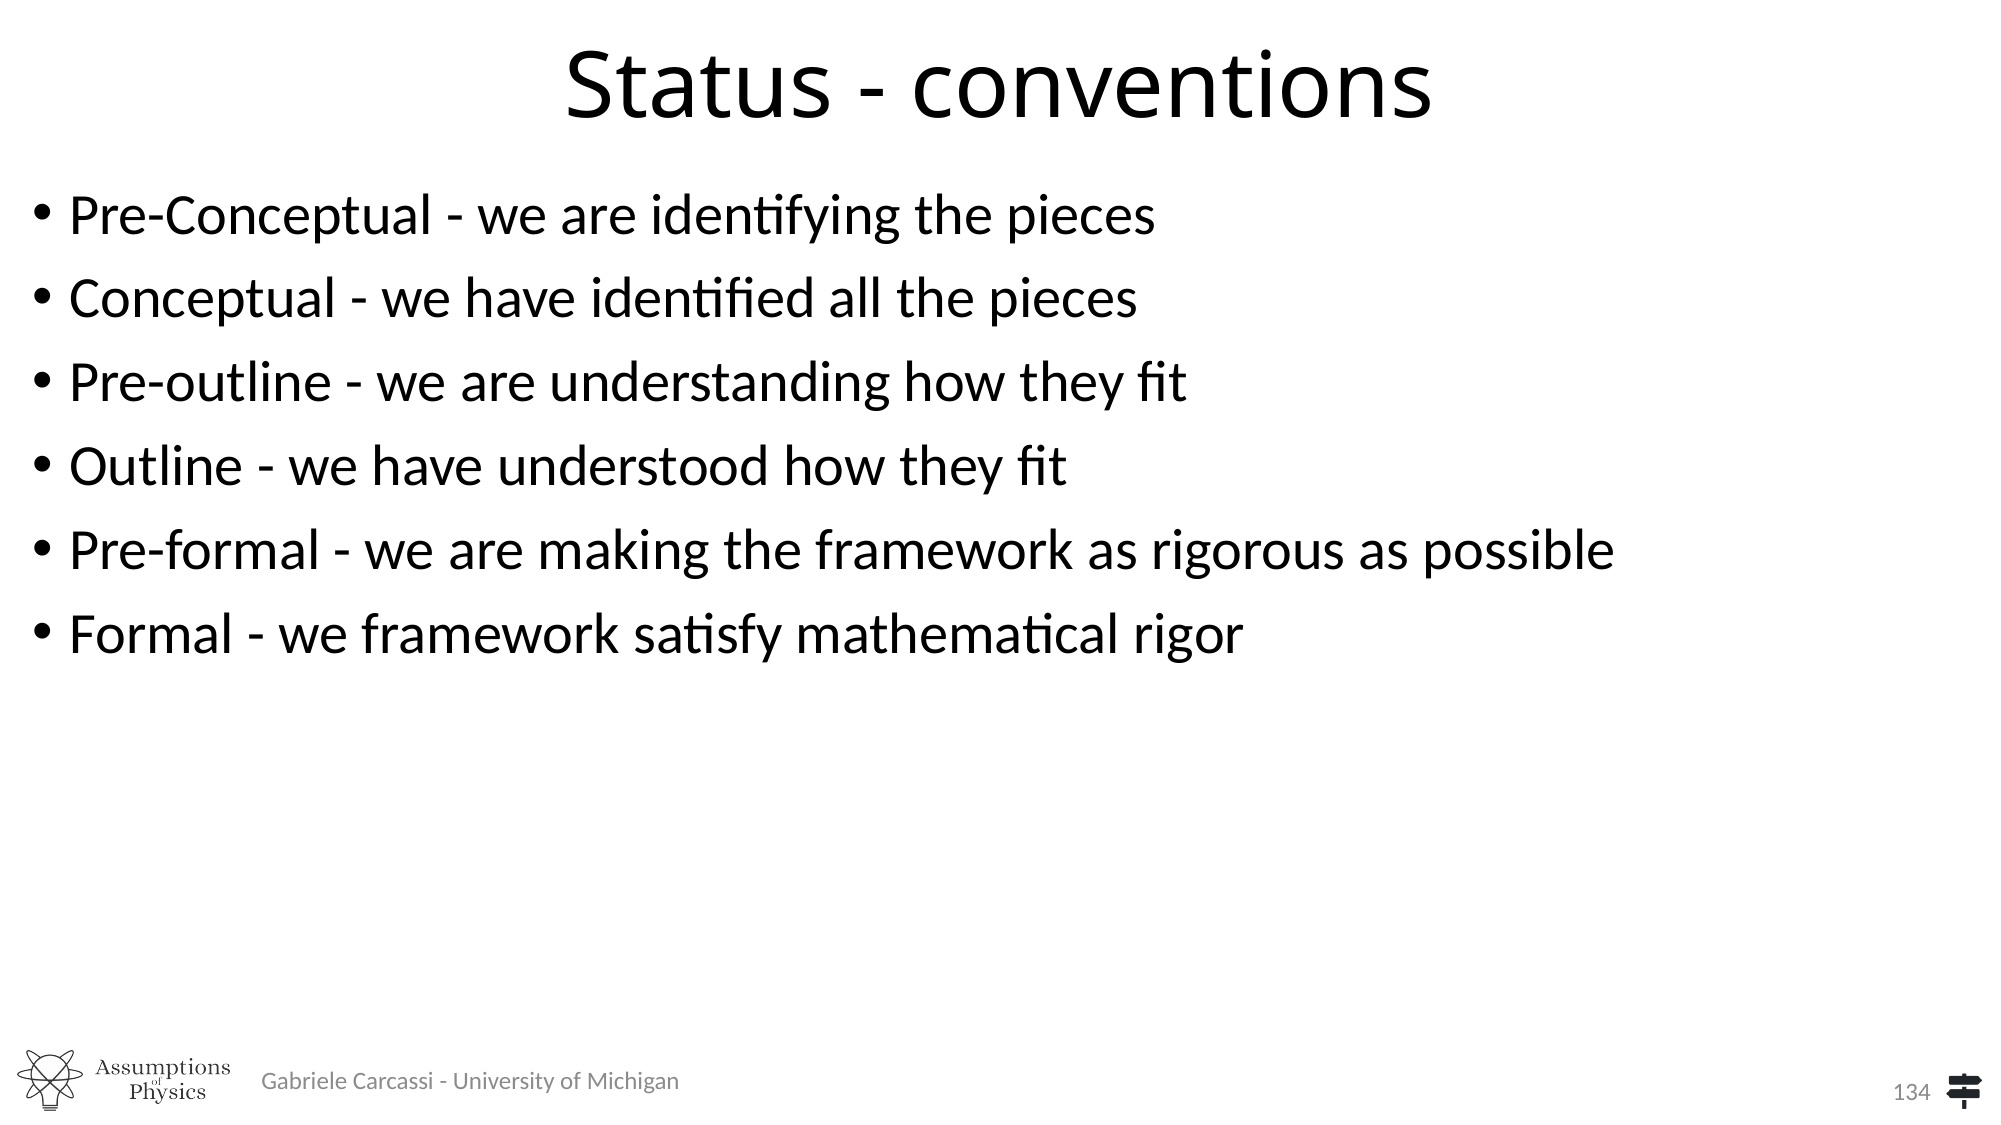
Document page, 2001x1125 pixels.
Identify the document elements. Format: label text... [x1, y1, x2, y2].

footer Gabriele Carcassi - University of Michigan [246, 1049, 1226, 1110]
slide_number 134 [1854, 1072, 1946, 1110]
picture [1946, 1072, 1983, 1110]
picture [95, 1058, 230, 1104]
list Pre-Conceptual - we are identifying the pieces Conceptual - we have identified all the pieces Pre-outline - we are understanding how they fit Outline - we have understood how they fit Pre-formal - we are making the framework as rigorous as possible Formal - we framework satisfy mathematical rigor [17, 176, 1983, 1031]
title Status - conventions [17, 13, 1983, 162]
picture [17, 1050, 83, 1111]
